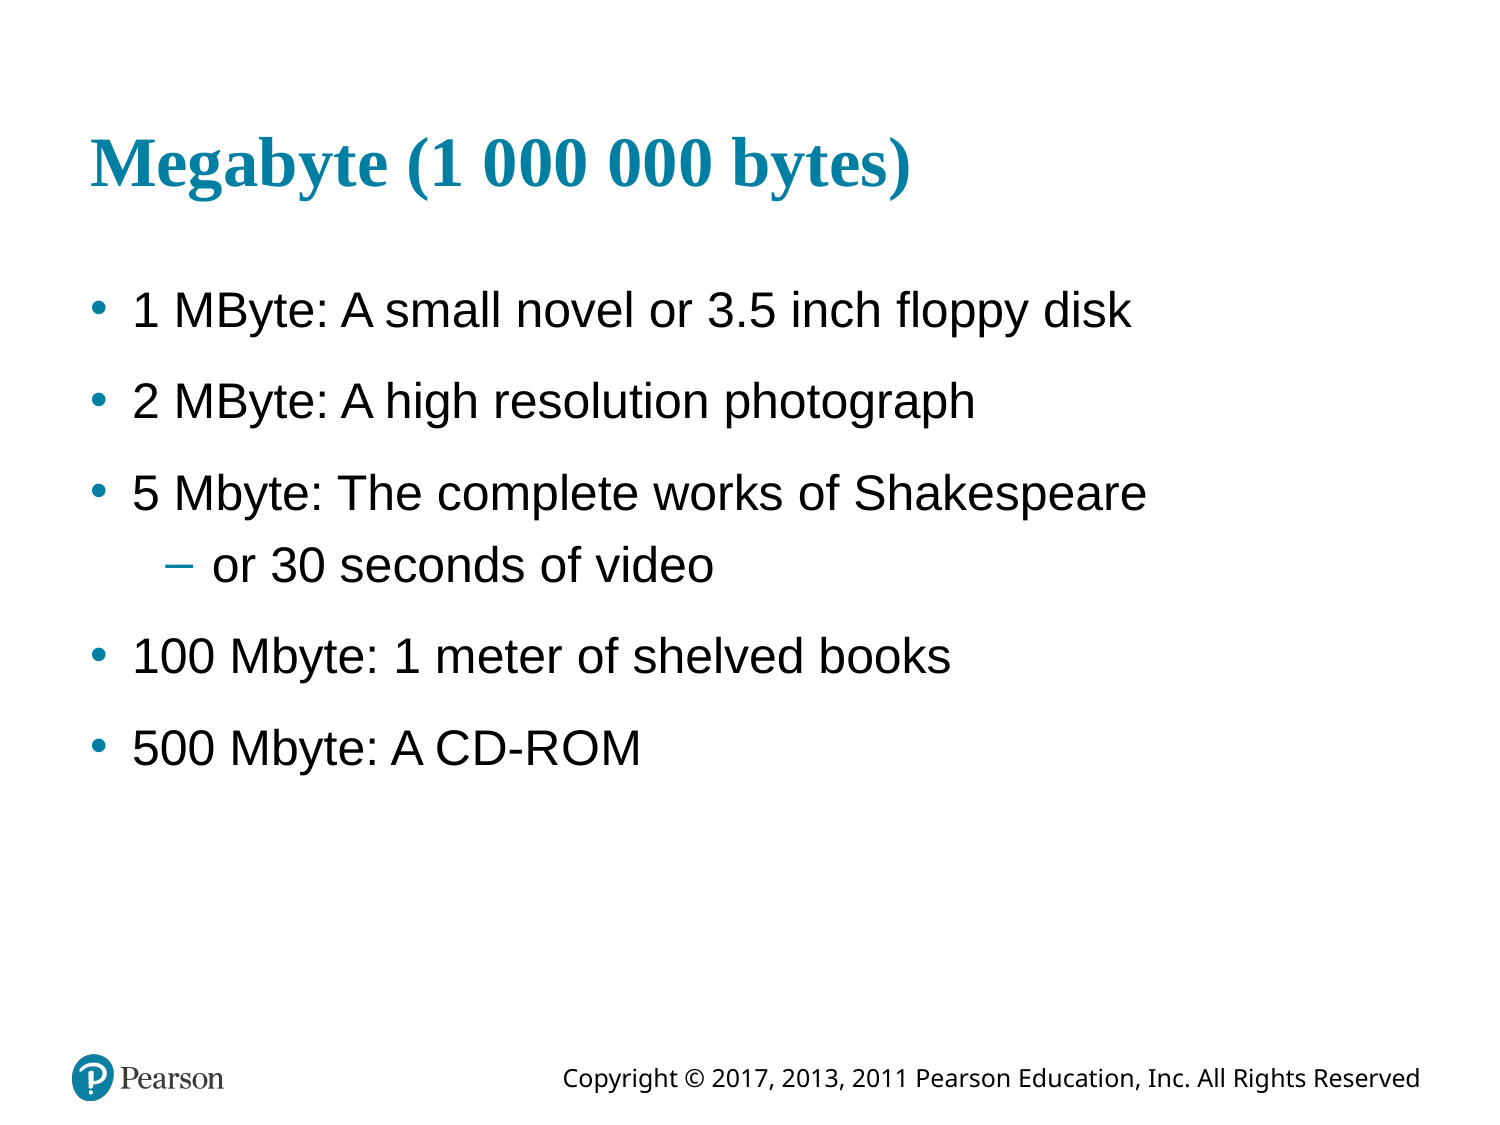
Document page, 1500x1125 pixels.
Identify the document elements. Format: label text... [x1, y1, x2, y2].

picture [72, 1054, 88, 1070]
picture [98, 1054, 224, 1101]
list 1 MByte: A small novel or 3.5 inch floppy disk 2 MByte: A high resolution photograph 5 Mbyte: The complete works of Shakespeare or 30 seconds of video 100 Mbyte: 1 meter of shelved books 500 Mbyte: A C D-R O M [75, 262, 1425, 1005]
picture [80, 1063, 106, 1088]
title Megabyte (1 000 000 bytes) [75, 35, 1425, 216]
picture [72, 1087, 83, 1101]
